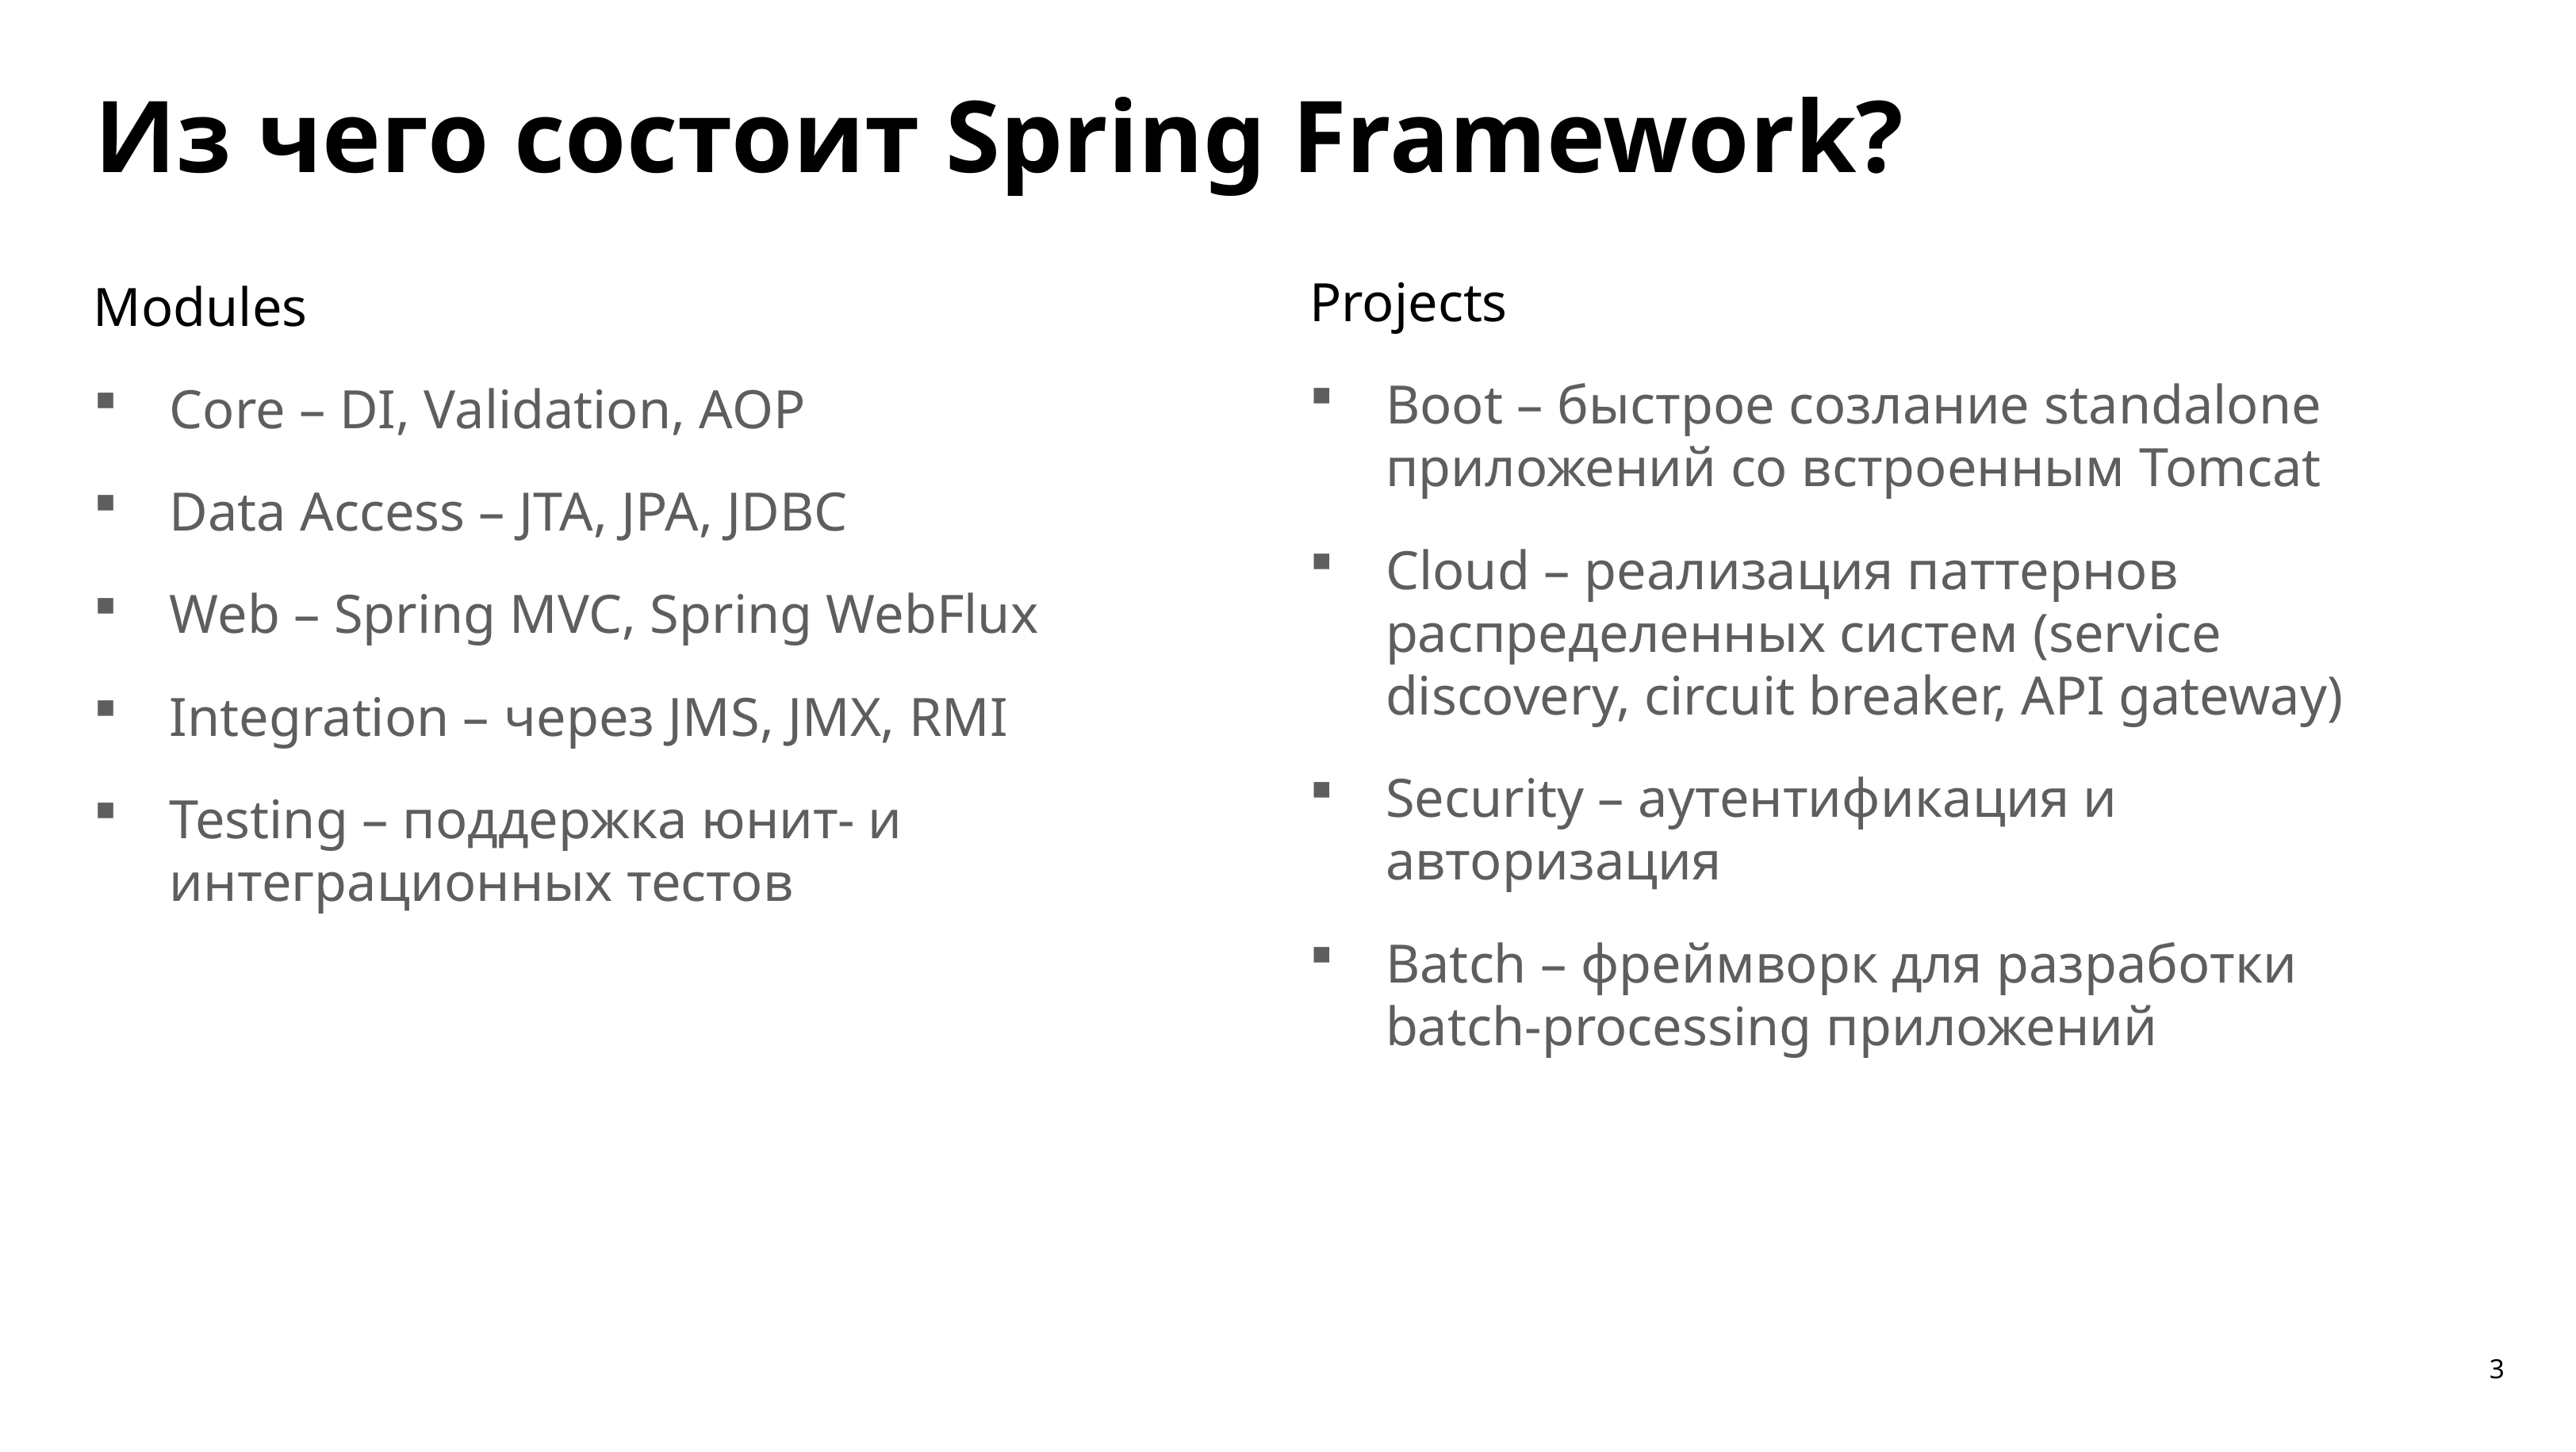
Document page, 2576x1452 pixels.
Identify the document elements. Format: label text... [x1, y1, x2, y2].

slide_number 3 [2377, 1342, 2517, 1398]
text_box Modules Core – DI, Validation, AOP Data Access – JTA, JPA, JDBC Web – Spring MVC, Spring WebFlux Integration – через JMS, JMX, RMI Testing – поддержка юнит- и интеграционных тестов [93, 274, 1191, 1289]
text_box Из чего состоит Spring Framework? [93, 73, 2141, 193]
text_box Projects Boot – быстрое созлание standalone приложений со встроенным Tomcat Cloud – реализация паттернов распределенных систем (service discovery, circuit breaker, API gateway) Security – аутентификация и авторизация Batch – фреймворк для разработки batch-processing приложений [1309, 269, 2409, 1289]
